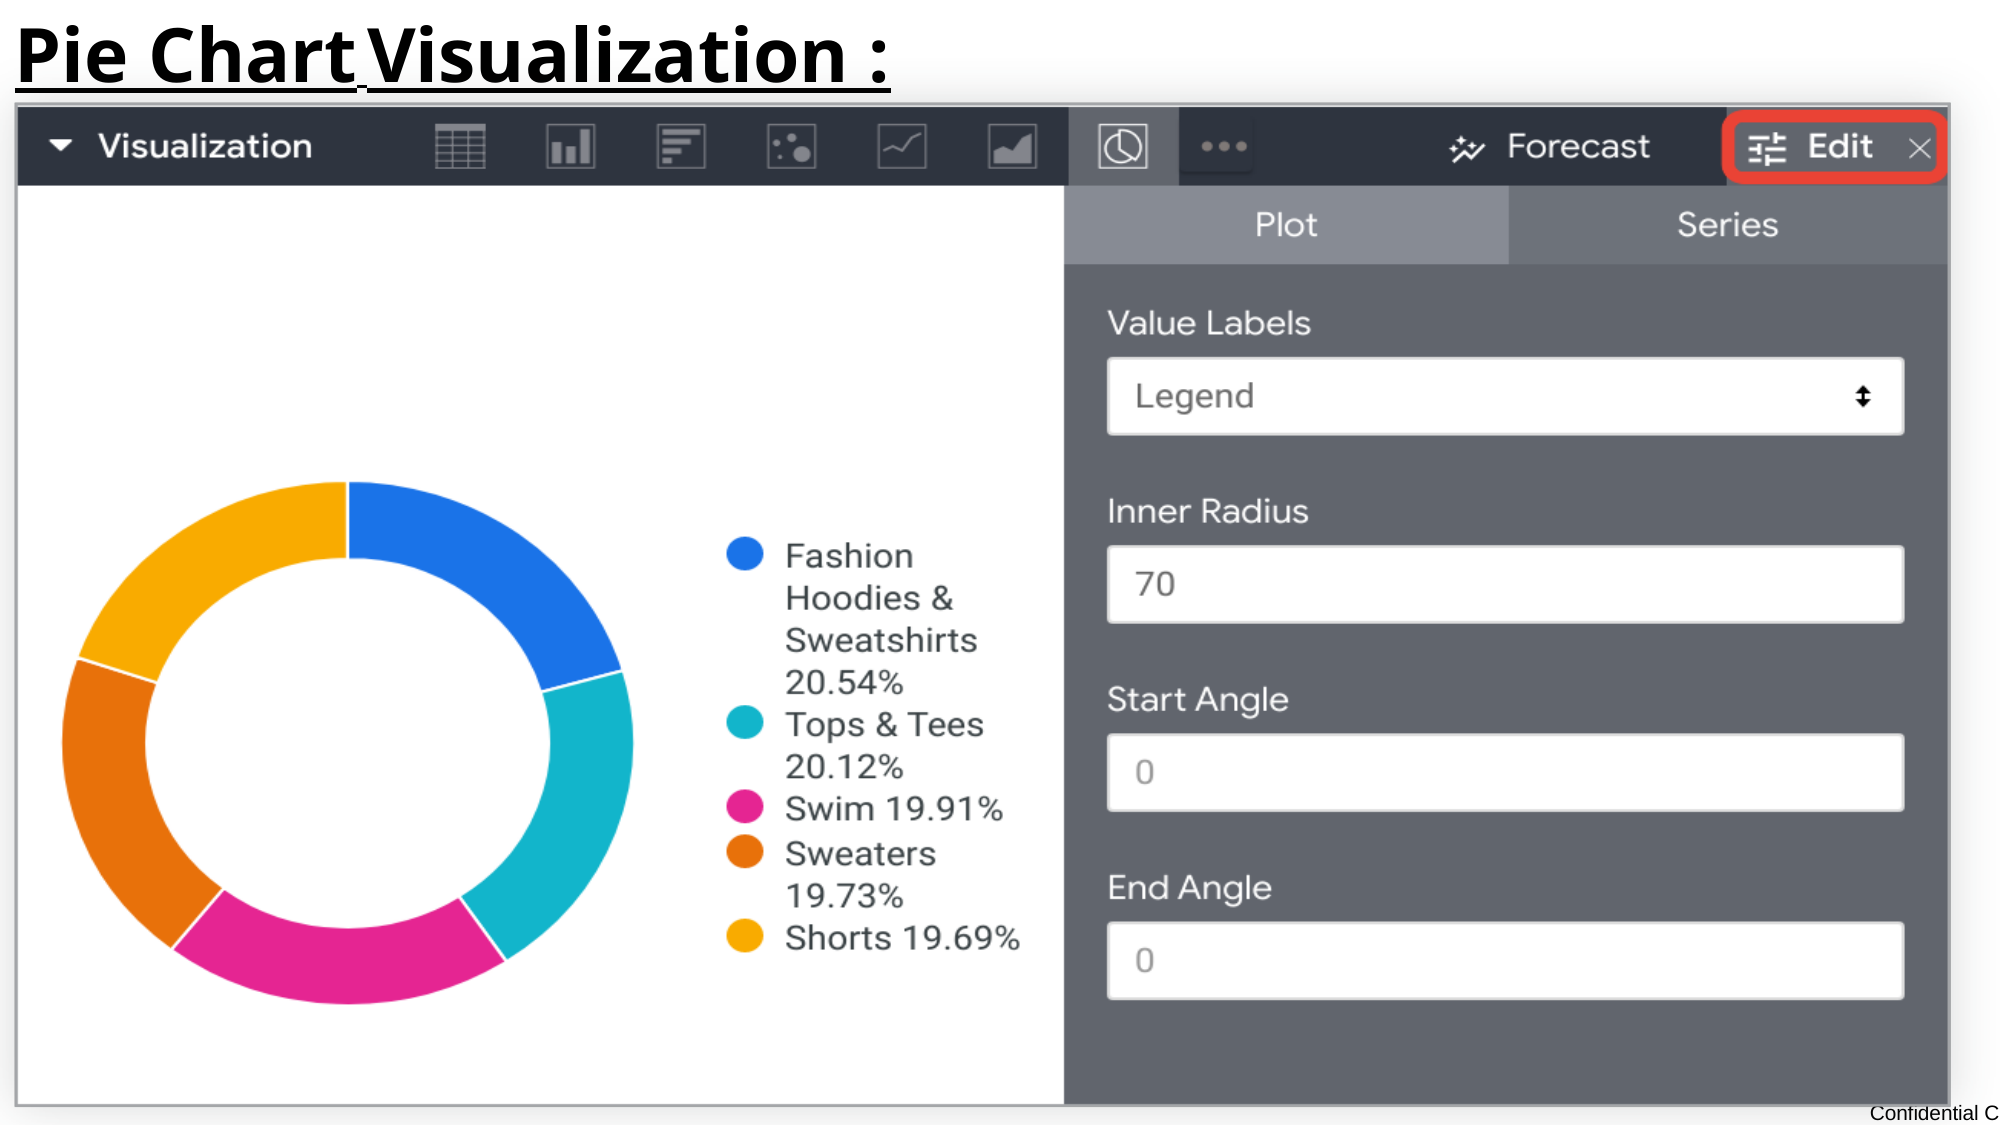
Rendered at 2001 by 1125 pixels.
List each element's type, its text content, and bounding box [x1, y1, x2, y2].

picture [0, 58, 2000, 1125]
text_box Pie Chart Visualization : [0, 0, 935, 58]
